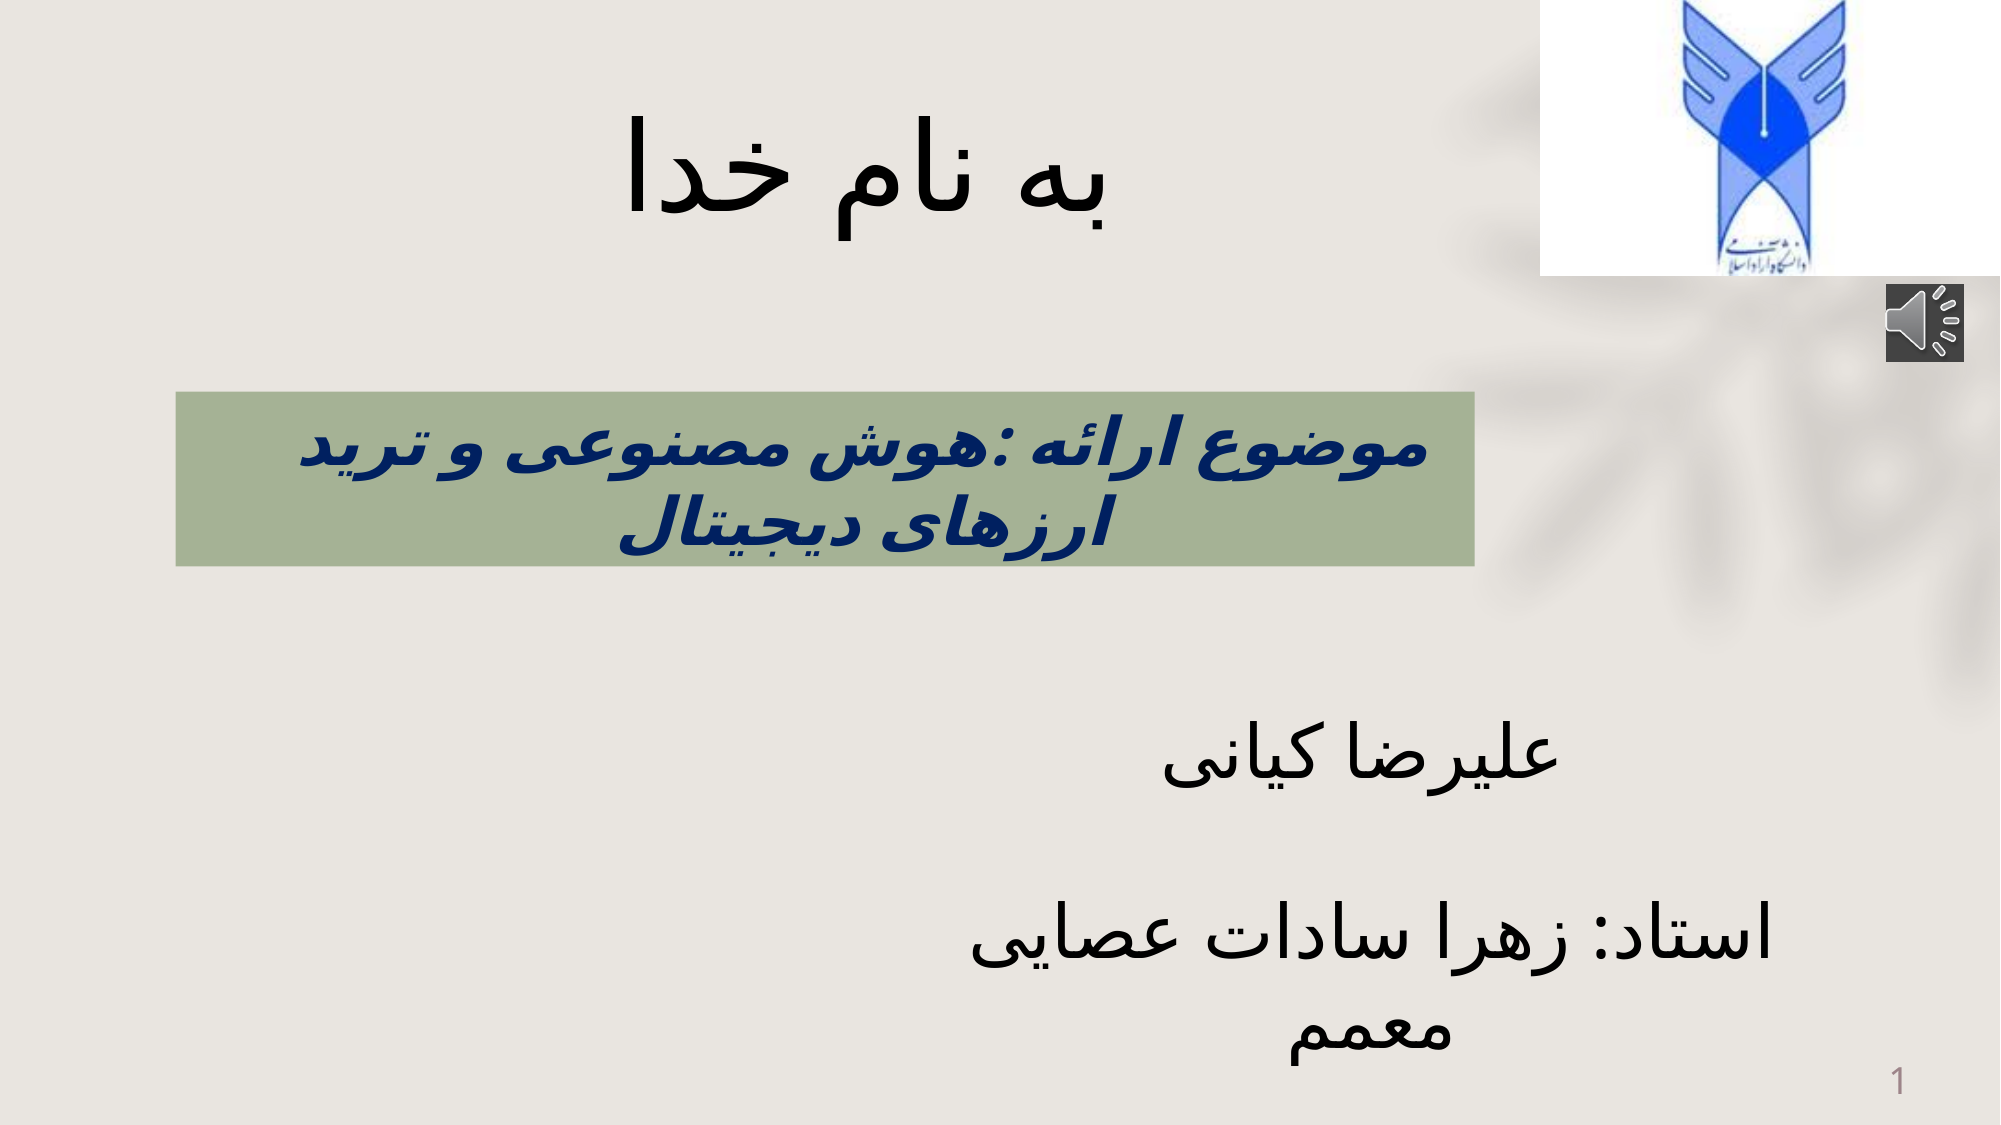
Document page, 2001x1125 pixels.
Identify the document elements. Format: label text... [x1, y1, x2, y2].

slide_number 1 [1474, 1052, 1925, 1113]
text_box علیرضا کیانی استاد: زهرا سادات عصایی معمم [891, 696, 1853, 1072]
picture [1540, 0, 2000, 276]
text_box به نام خدا [346, 78, 1388, 244]
picture [1884, 282, 1965, 363]
text_box موضوع ارائه :هوش مصنوعی و ترید ارزهای دیجیتال [175, 391, 1475, 567]
